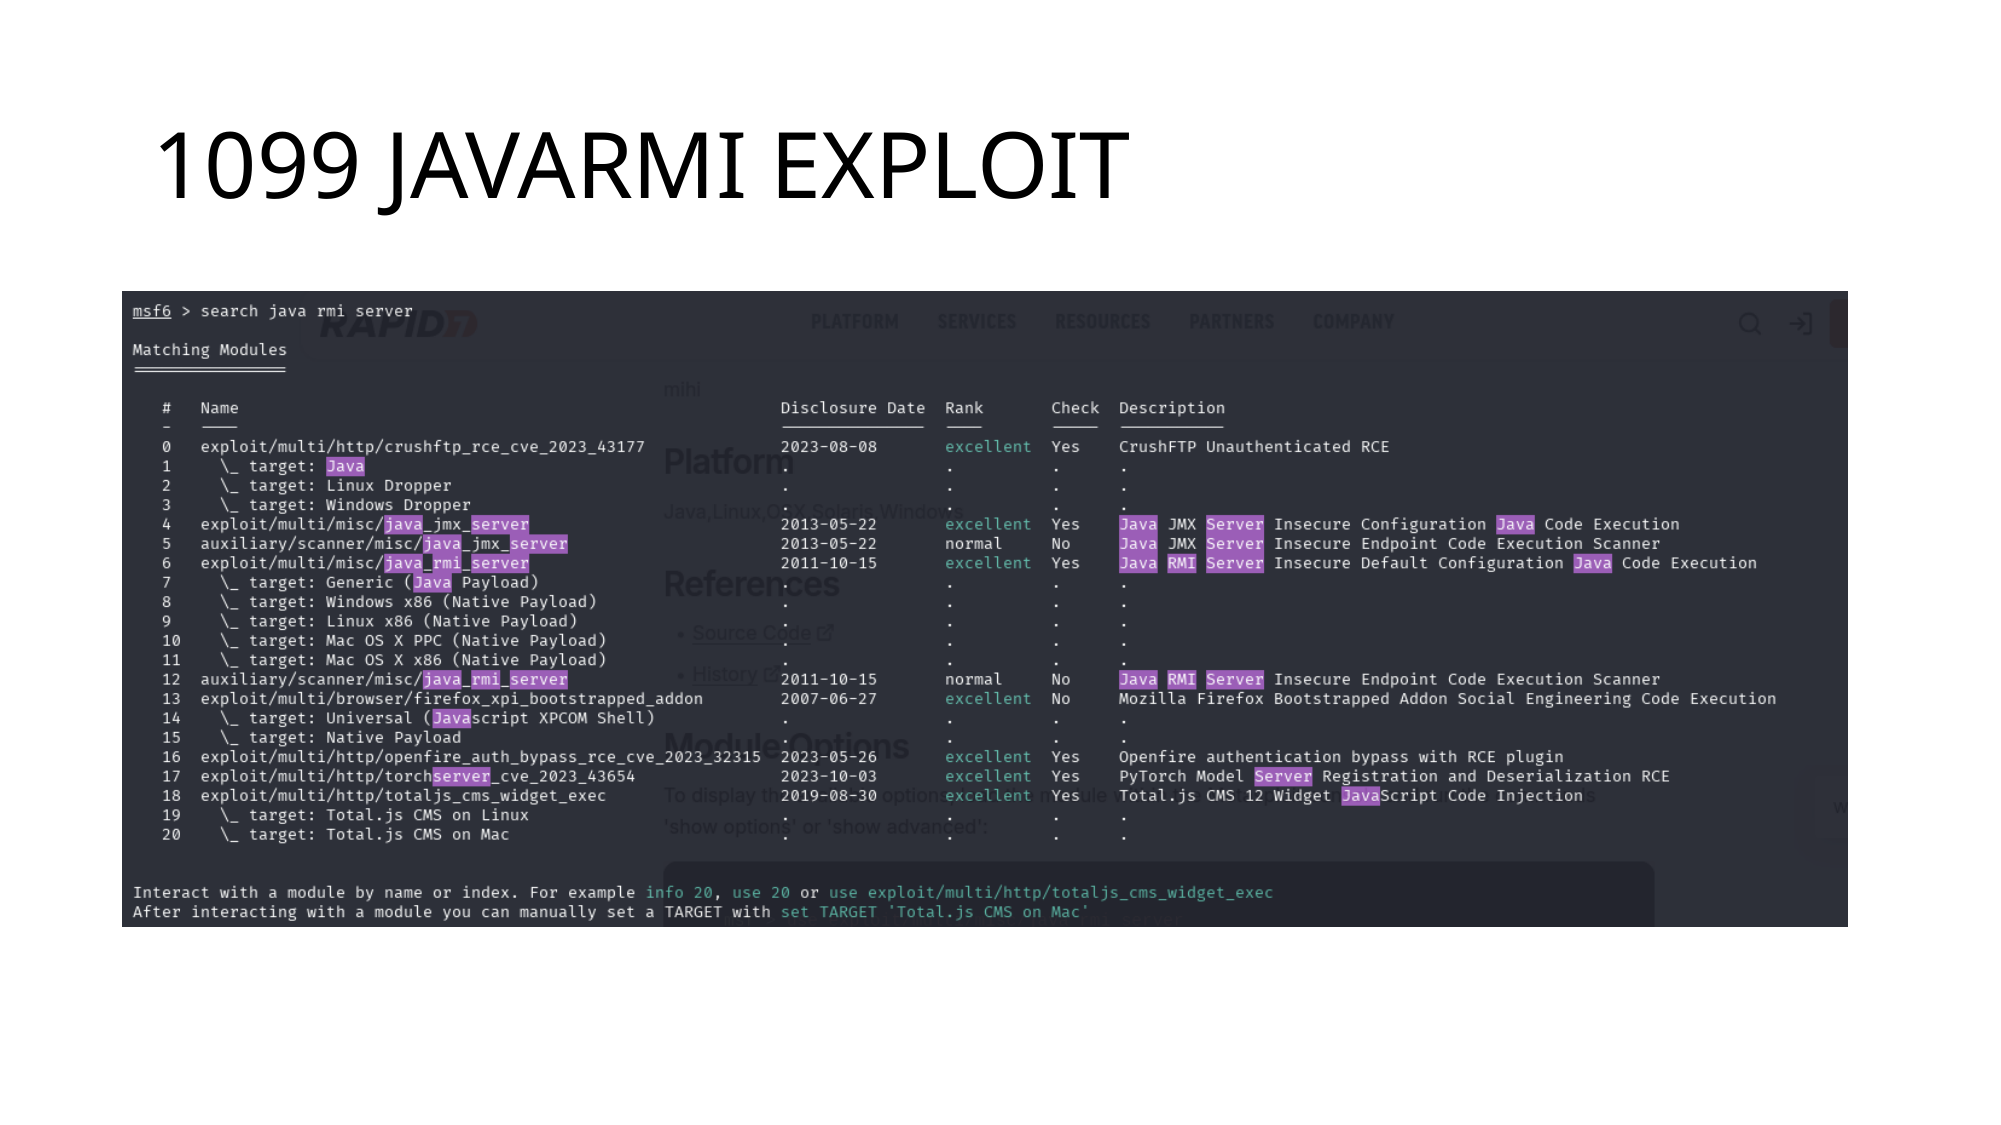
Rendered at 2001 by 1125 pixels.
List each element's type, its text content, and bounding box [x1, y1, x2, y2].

title 1099 JAVARMI EXPLOIT [137, 59, 1863, 278]
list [122, 291, 1849, 927]
